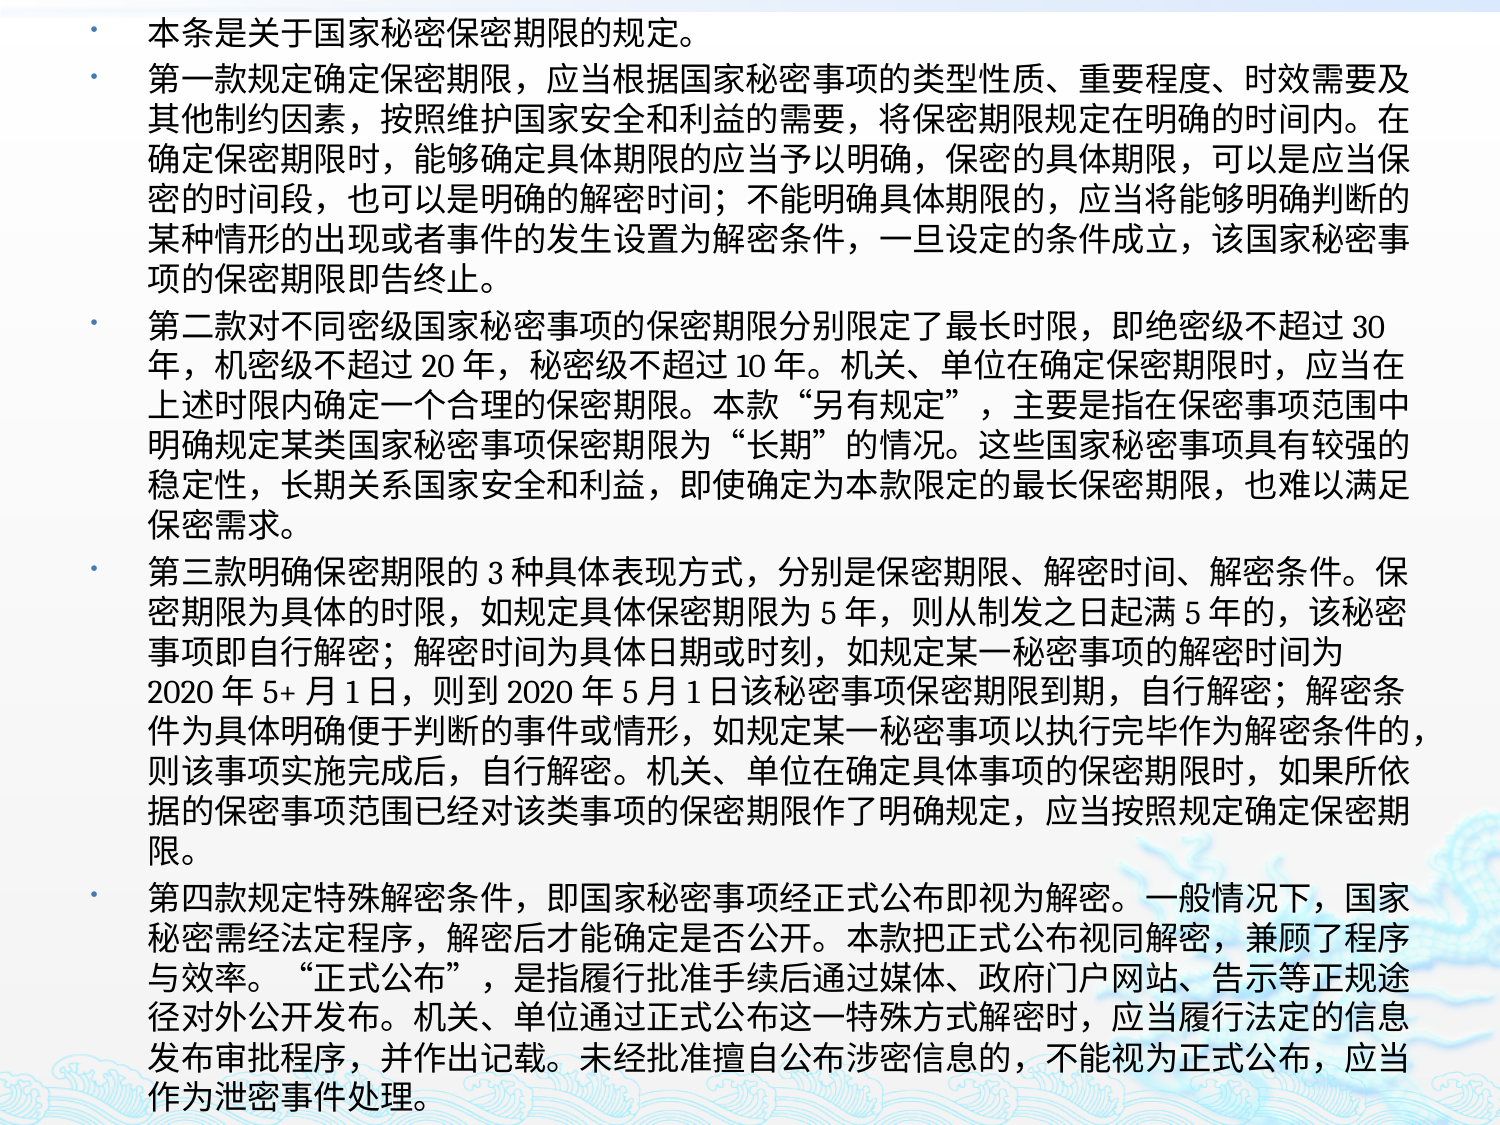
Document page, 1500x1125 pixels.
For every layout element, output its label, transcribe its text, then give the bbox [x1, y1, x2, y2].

list 本条是关于国家秘密保密期限的规定。 第一款规定确定保密期限，应当根据国家秘密事项的类型性质、重要程度、时效需要及其他制约因素，按照维护国家安全和利益的需要，将保密期限规定在明确的时间内。在确定保密期限时，能够确定具体期限的应当予以明确，保密的具体期限，可以是应当保密的时间段，也可以是明确的解密时间；不能明确具体期限的，应当将能够明确判断的某种情形的出现或者事件的发生设置为解密条件，一旦设定的条件成立，该国家秘密事项的保密期限即告终止。 第二款对不同密级国家秘密事项的保密期限分别限定了最长时限，即绝密级不超过30年，机密级不超过20年，秘密级不超过10年。机关、单位在确定保密期限时，应当在上述时限内确定一个合理的保密期限。本款“另有规定”，主要是指在保密事项范围中明确规定某类国家秘密事项保密期限为“长期”的情况。这些国家秘密事项具有较强的稳定性，长期关系国家安全和利益，即使确定为本款限定的最长保密期限，也难以满足保密需求。 第三款明确保密期限的3种具体表现方式，分别是保密期限、解密时间、解密条件。保密期限为具体的时限，如规定具体保密期限为5年，则从制发之日起满5年的，该秘密事项即自行解密；解密时间为具体日期或时刻，如规定某一秘密事项的解密时间为2020年5+月1日，则到2020年5月1日该秘密事项保密期限到期，自行解密；解密条件为具体明确便于判断的事件或情形，如规定某一秘密事项以执行完毕作为解密条件的，则该事项实施完成后，自行解密。机关、单位在确定具体事项的保密期限时，如果所依据的保密事项范围已经对该类事项的保密期限作了明确规定，应当按照规定确定保密期限。 第四款规定特殊解密条件，即国家秘密事项经正式公布即视为解密。一般情况下，国家秘密需经法定程序，解密后才能确定是否公开。本款把正式公布视同解密，兼顾了程序与效率。“正式公布”，是指履行批准手续后通过媒体、政府门户网站、告示等正规途径对外公开发布。机关、单位通过正式公布这一特殊方式解密时，应当履行法定的信息发布审批程序，并作出记载。未经批准擅自公布涉密信息的，不能视为正式公布，应当作为泄密事件处理。 [76, 4, 1427, 955]
